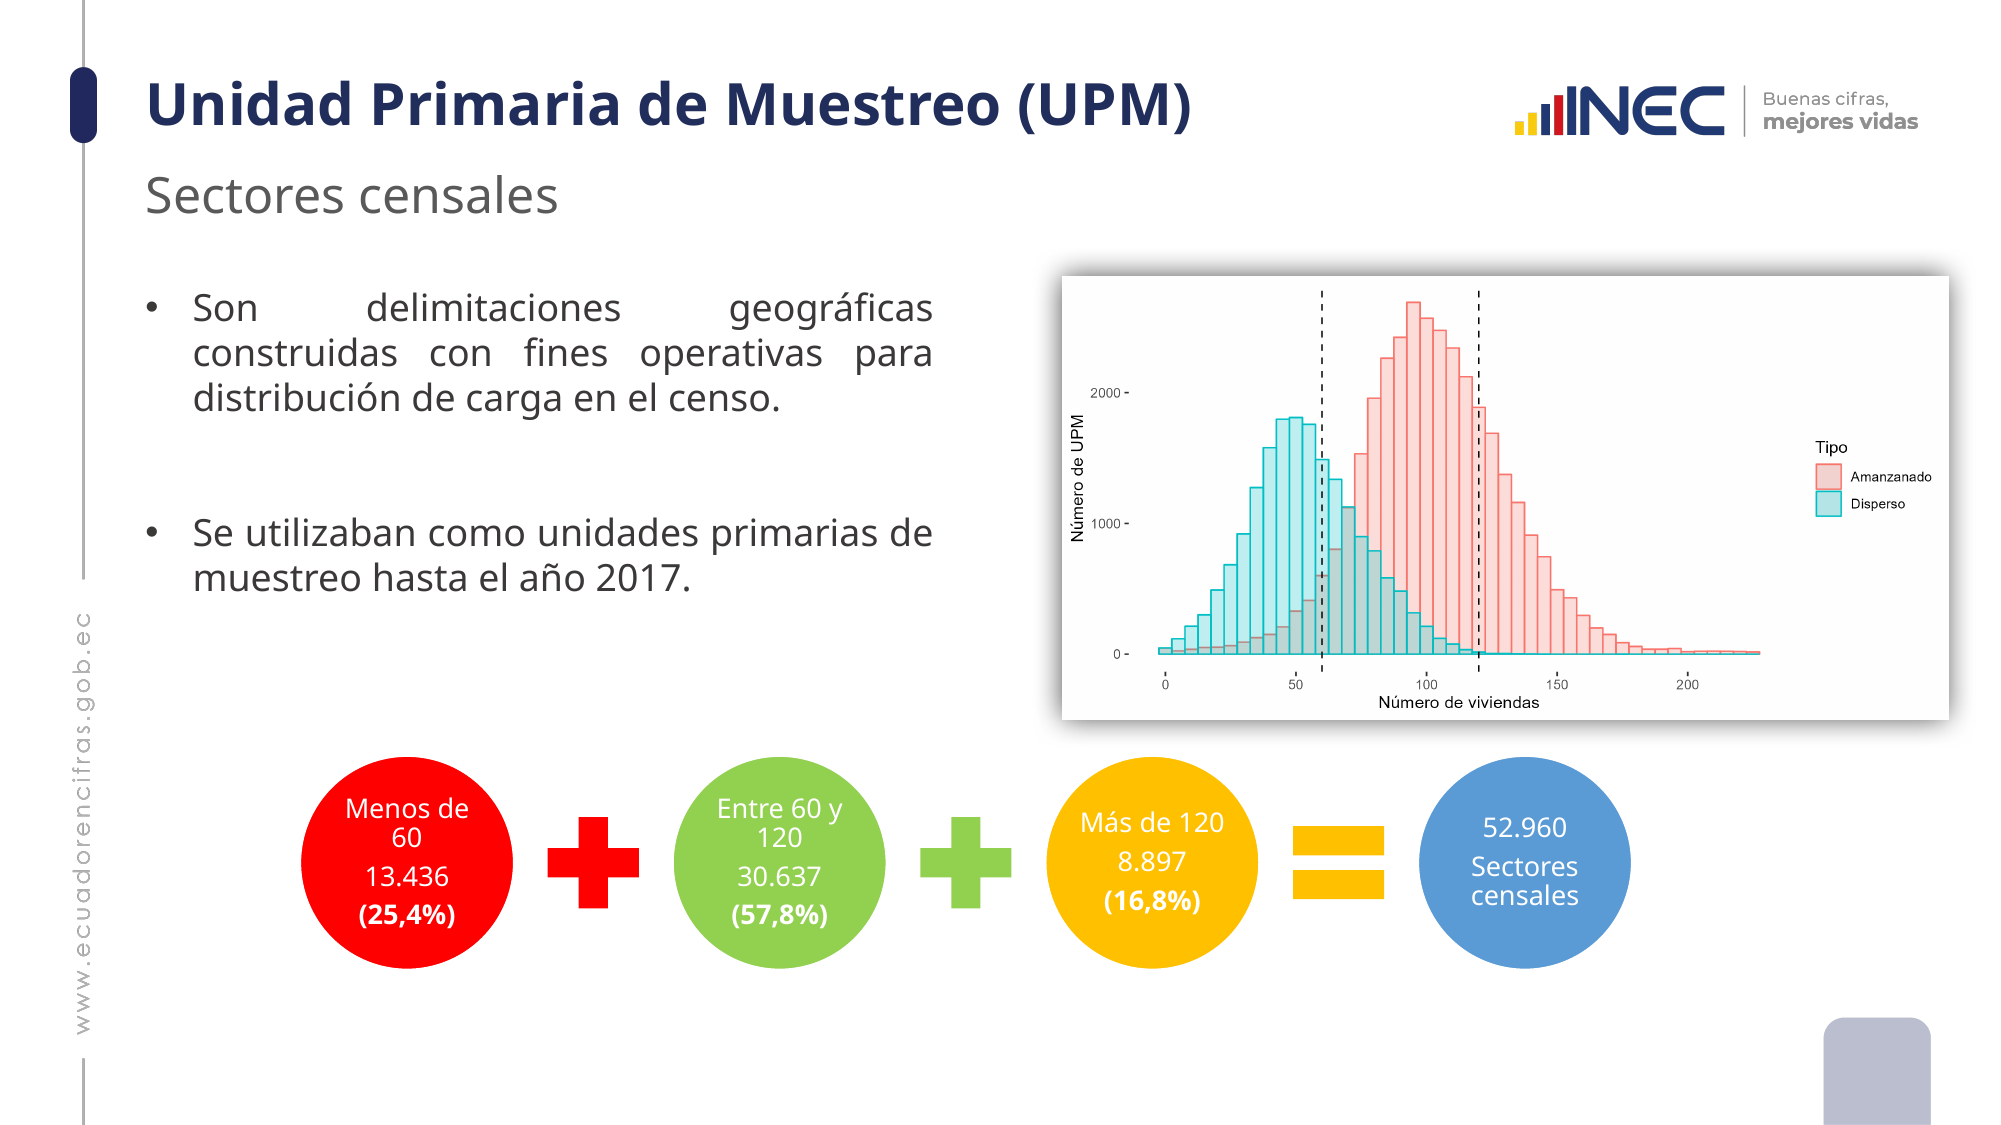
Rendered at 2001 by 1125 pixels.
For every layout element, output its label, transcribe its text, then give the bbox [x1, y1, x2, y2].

list Sectores censales [130, 156, 1508, 238]
title Unidad Primaria de Muestreo (UPM) [130, 63, 1508, 151]
text_box Son delimitaciones geográficas construidas con fines operativas para distribución de carga en el censo. Se utilizaban como unidades primarias de muestreo hasta el año 2017. [130, 276, 949, 652]
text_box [299, 600, 1633, 1125]
picture [0, 0, 2000, 1125]
